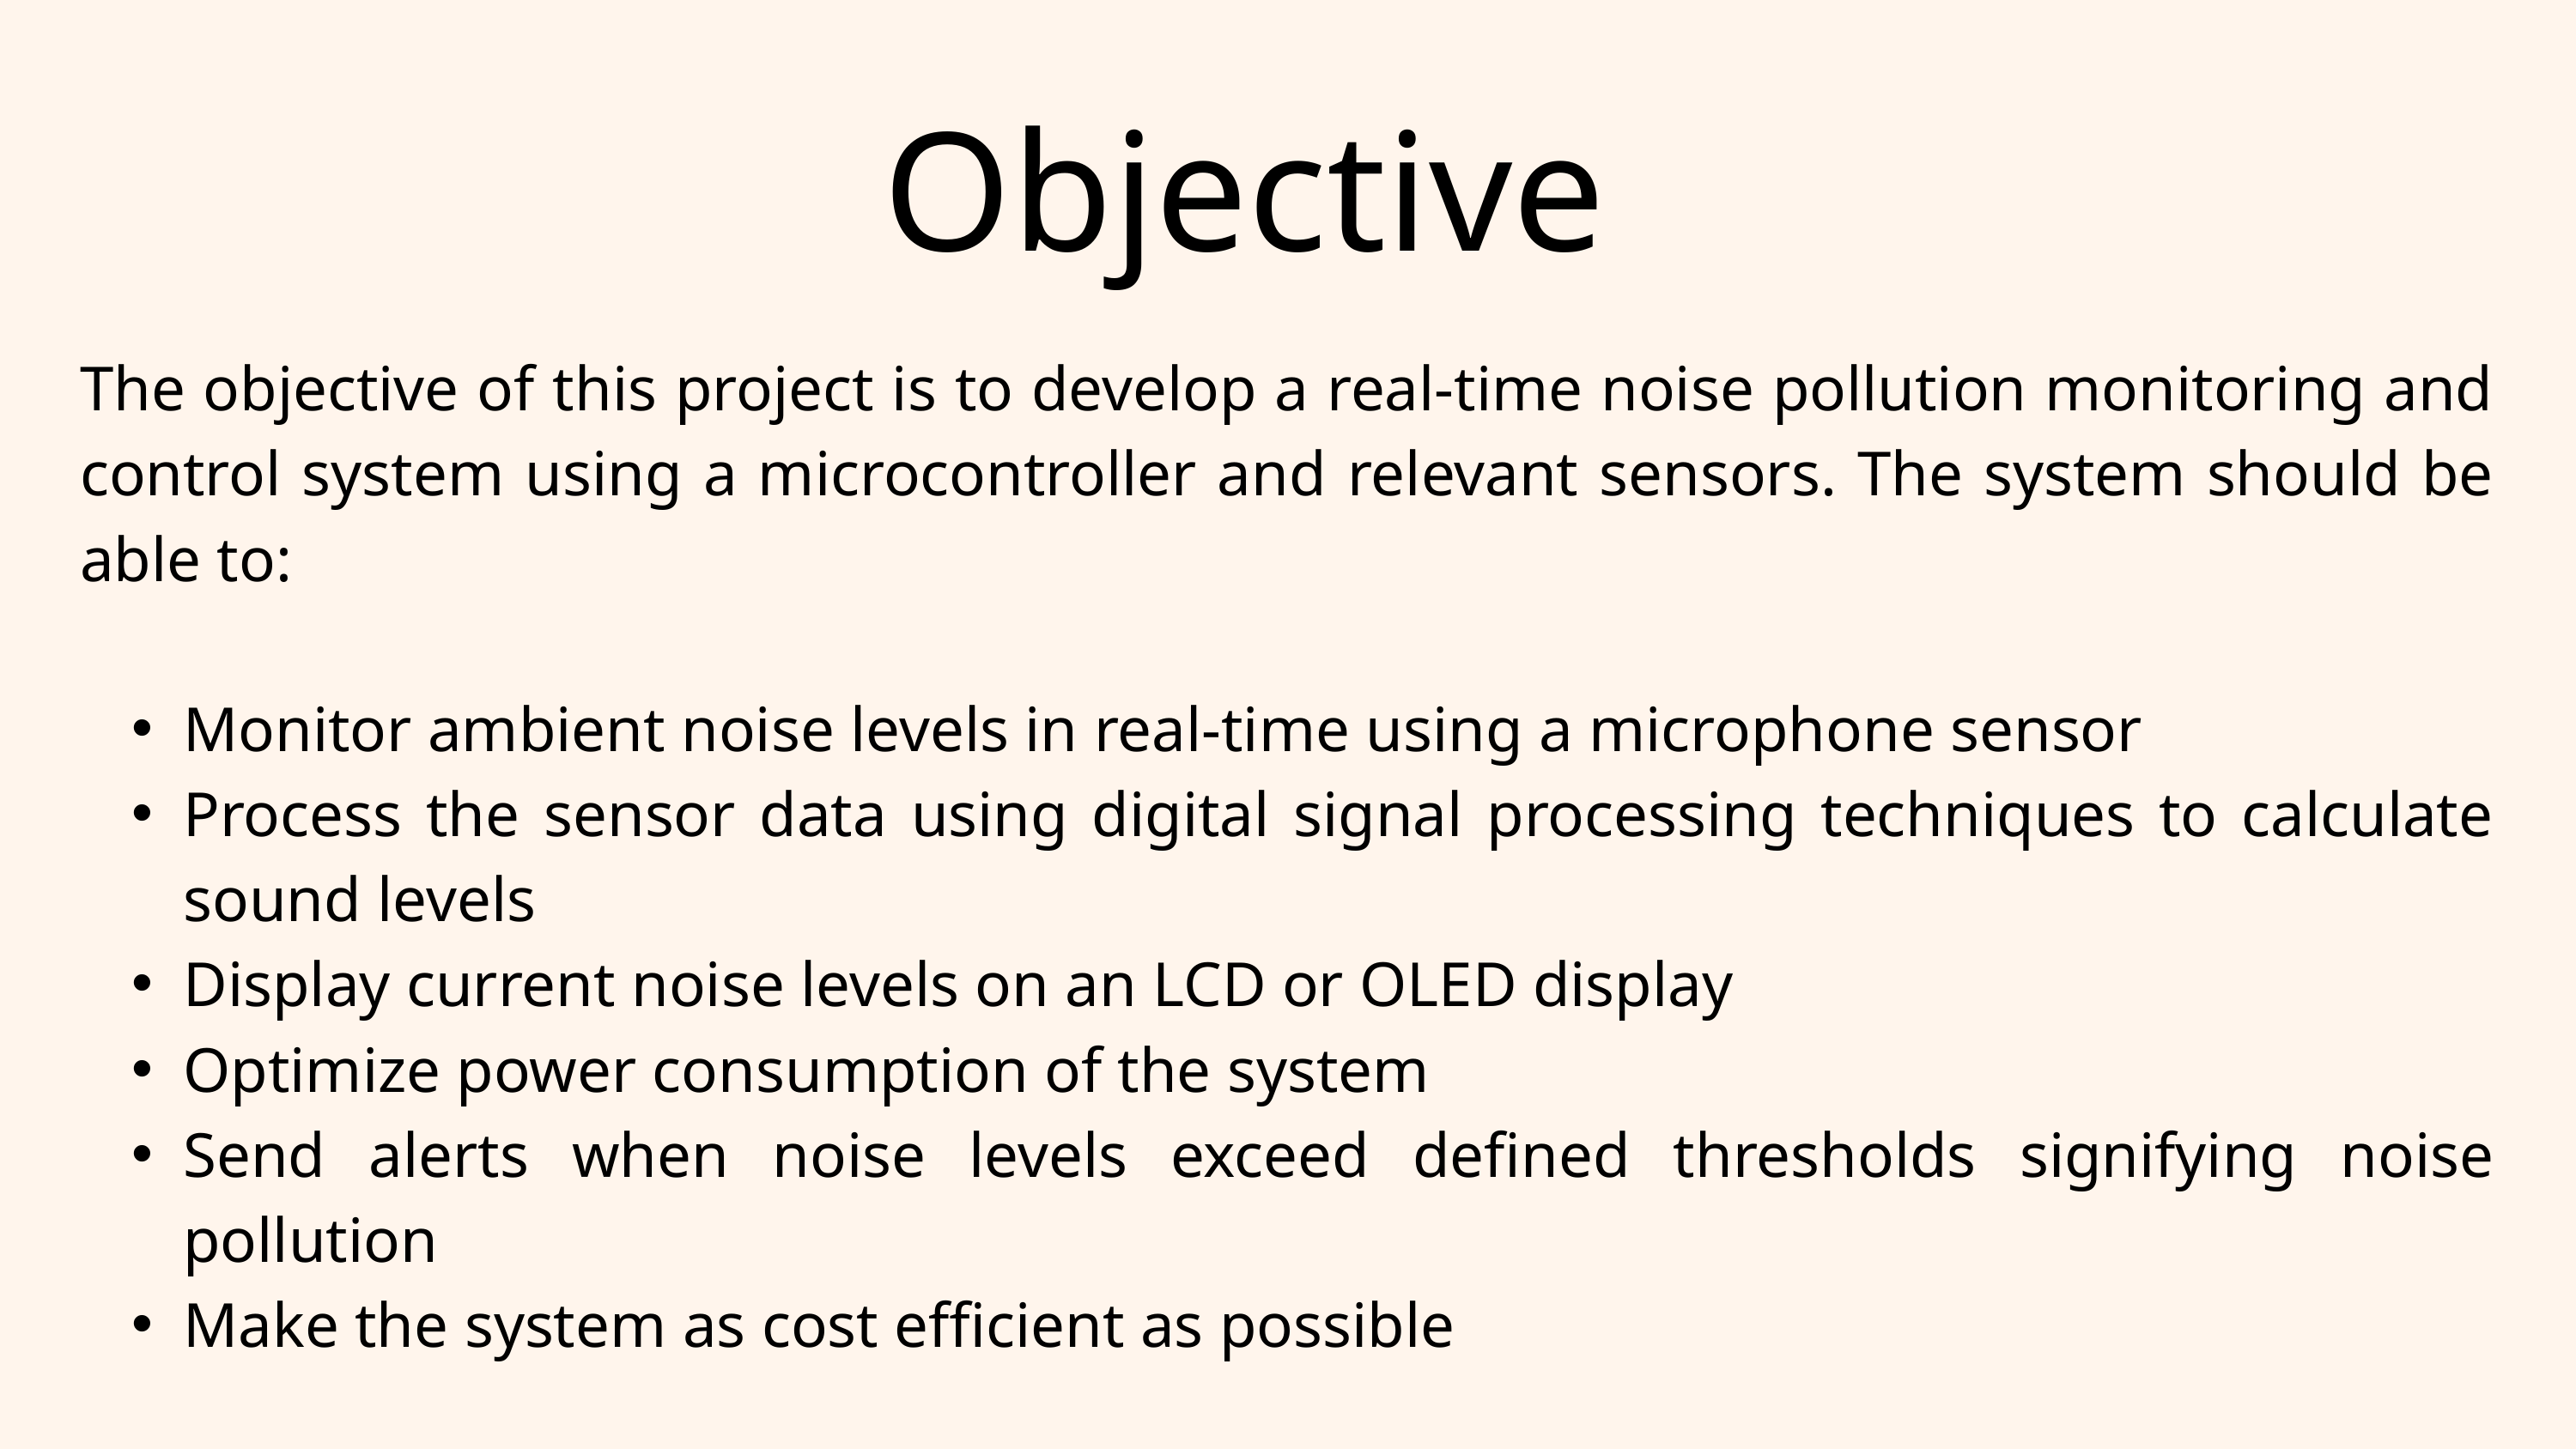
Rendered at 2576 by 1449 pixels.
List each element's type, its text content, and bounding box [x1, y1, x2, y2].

text_box The objective of this project is to develop a real-time noise pollution monitoring and control system using a microcontroller and relevant sensors. The system should be able to: Monitor ambient noise levels in real-time using a microphone sensor Process the sensor data using digital signal processing techniques to calculate sound levels Display current noise levels on an LCD or OLED display Optimize power consumption of the system Send alerts when noise levels exceed defined thresholds signifying noise pollution Make the system as cost efficient as possible [80, 337, 2496, 1360]
text_box Objective [853, 53, 1637, 284]
